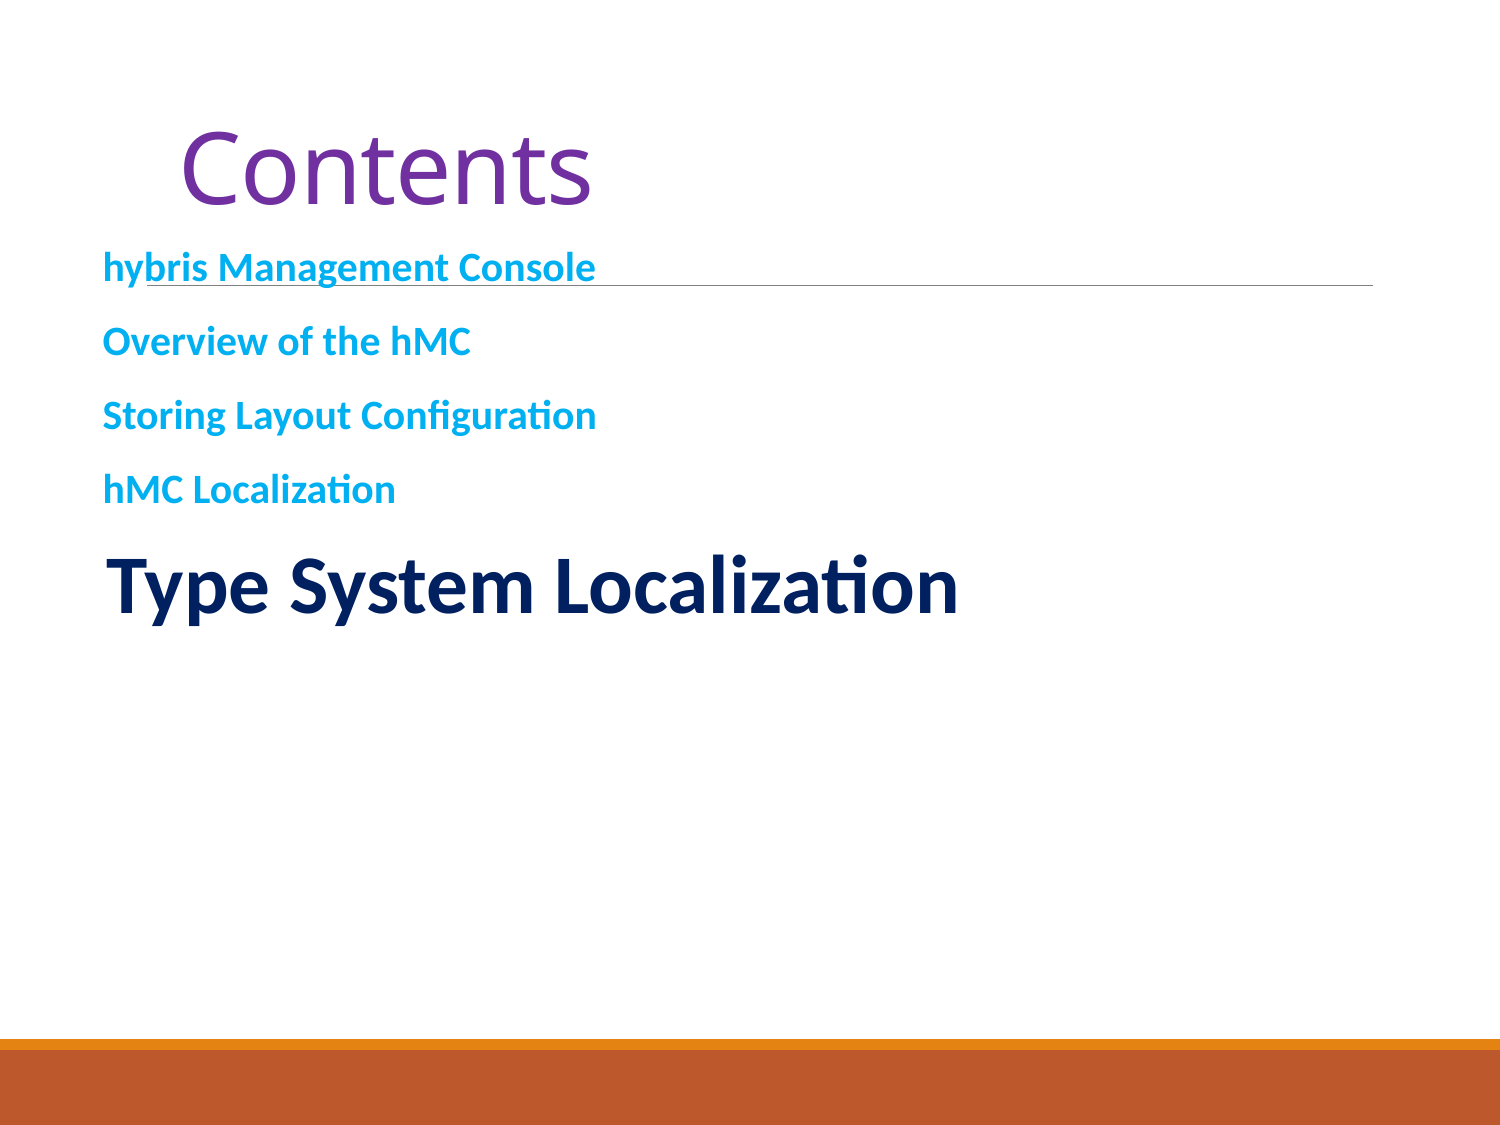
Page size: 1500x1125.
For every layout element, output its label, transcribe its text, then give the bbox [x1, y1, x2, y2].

title Contents [87, 75, 1425, 233]
list hybris Management Console Overview of the hMC Storing Layout Configuration hMC Localization Type System Localization [87, 237, 1425, 988]
